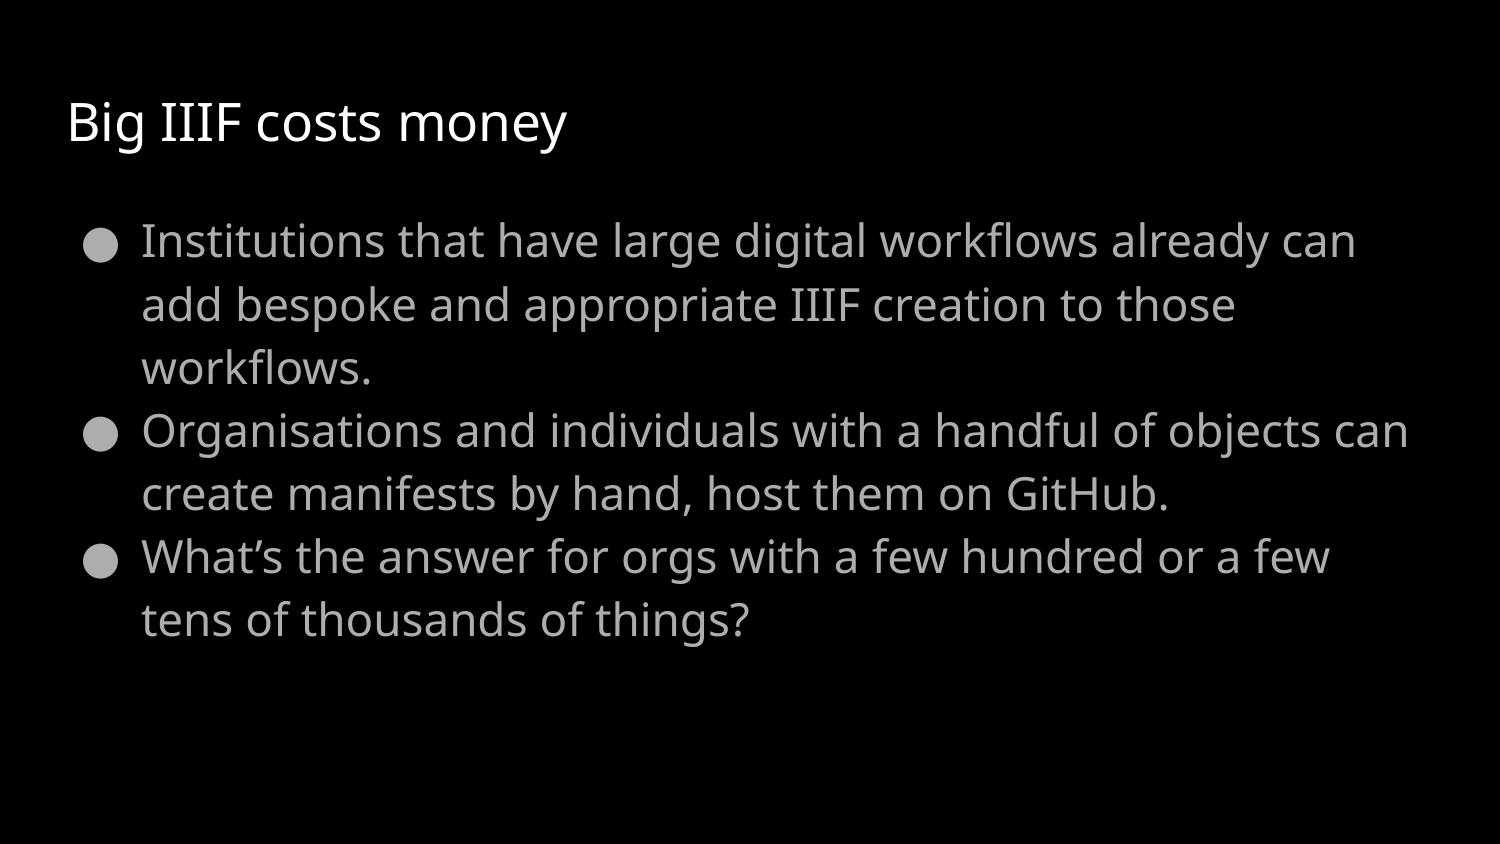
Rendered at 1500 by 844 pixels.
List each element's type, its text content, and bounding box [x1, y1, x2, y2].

title Big IIIF costs money [51, 72, 1449, 167]
list Institutions that have large digital workflows already can add bespoke and appropriate IIIF creation to those workflows. Organisations and individuals with a handful of objects can create manifests by hand, host them on GitHub. What’s the answer for orgs with a few hundred or a few tens of thousands of things? [51, 189, 1449, 750]
